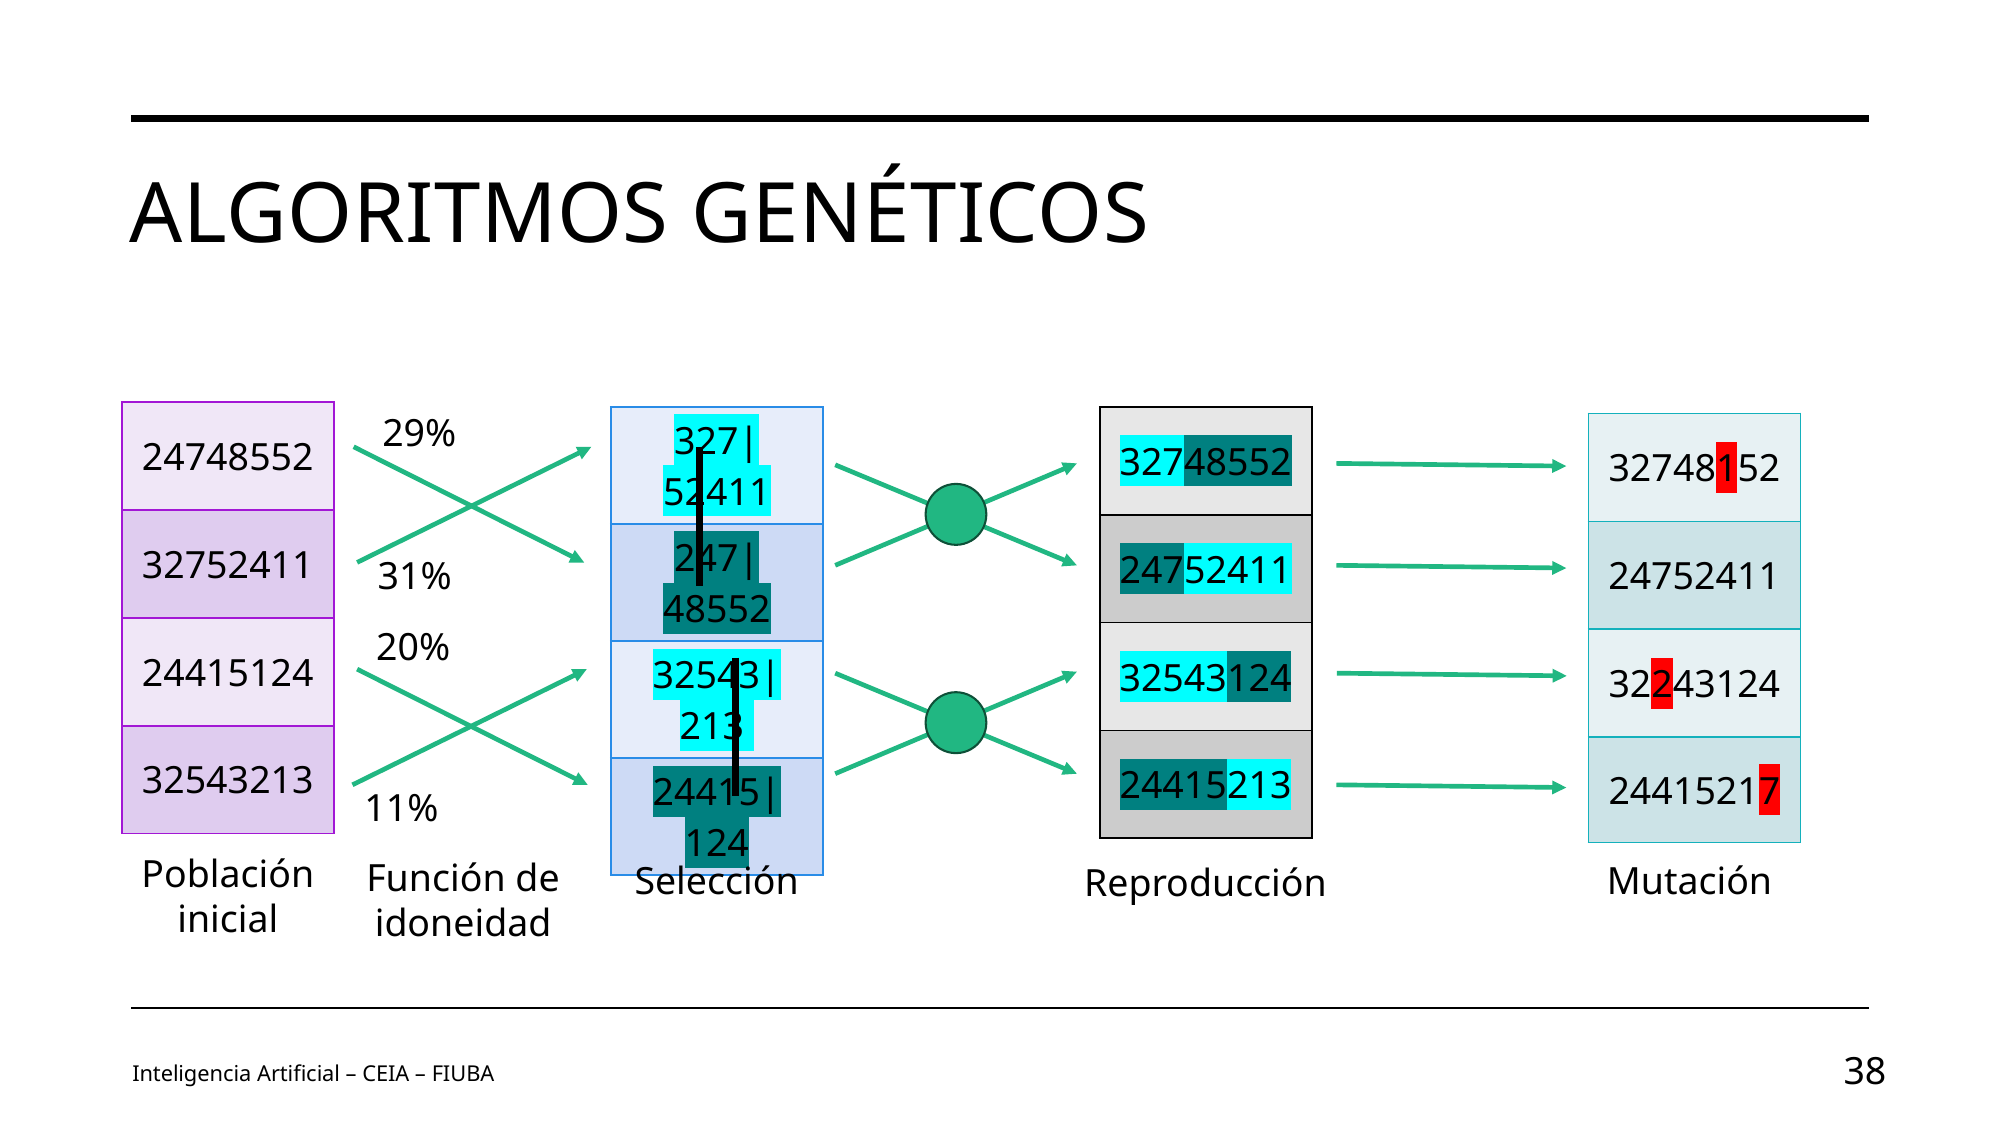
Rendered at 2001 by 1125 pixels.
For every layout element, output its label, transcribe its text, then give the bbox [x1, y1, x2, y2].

table_cell 24752411 [1101, 516, 1311, 622]
table_cell 24415217 [1589, 738, 1800, 842]
table_cell 24415|124 [612, 759, 822, 874]
table_cell 32543|213 [612, 642, 822, 757]
table_cell 32243124 [1589, 630, 1800, 736]
text_box 29% [367, 401, 472, 446]
table_cell 32543213 [123, 727, 333, 833]
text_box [1336, 463, 1567, 467]
text_box Mutación [1592, 849, 1788, 910]
footer Inteligencia Artificial – CEIA – FIUBA [117, 1042, 862, 1103]
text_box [1336, 784, 1567, 788]
table_header 24748552 [123, 403, 333, 509]
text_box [357, 446, 592, 563]
text_box 20% [361, 615, 466, 669]
text_box Población inicial [126, 842, 330, 948]
text_box 11% [349, 776, 454, 836]
text_box Reproducción [1069, 851, 1342, 912]
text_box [835, 671, 1077, 774]
table_cell 32752411 [123, 511, 333, 617]
table_header 32748152 [1589, 414, 1800, 521]
slide_number 38 [1791, 1042, 1902, 1103]
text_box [352, 669, 587, 785]
table_header 32748552 [1101, 408, 1311, 514]
table_cell 24415124 [123, 619, 333, 725]
table_cell 24752411 [1589, 522, 1800, 628]
table_header 327|52411 [612, 408, 822, 523]
table_cell 247|48552 [612, 525, 822, 640]
text_box Función de idoneidad [351, 846, 575, 952]
table_cell 24415213 [1101, 731, 1311, 837]
title Algoritmos genéticos [114, 151, 1869, 377]
text_box 31% [362, 563, 467, 605]
table_cell 32543124 [1101, 623, 1311, 730]
text_box Selección [619, 849, 814, 910]
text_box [353, 446, 357, 563]
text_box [835, 463, 1077, 566]
